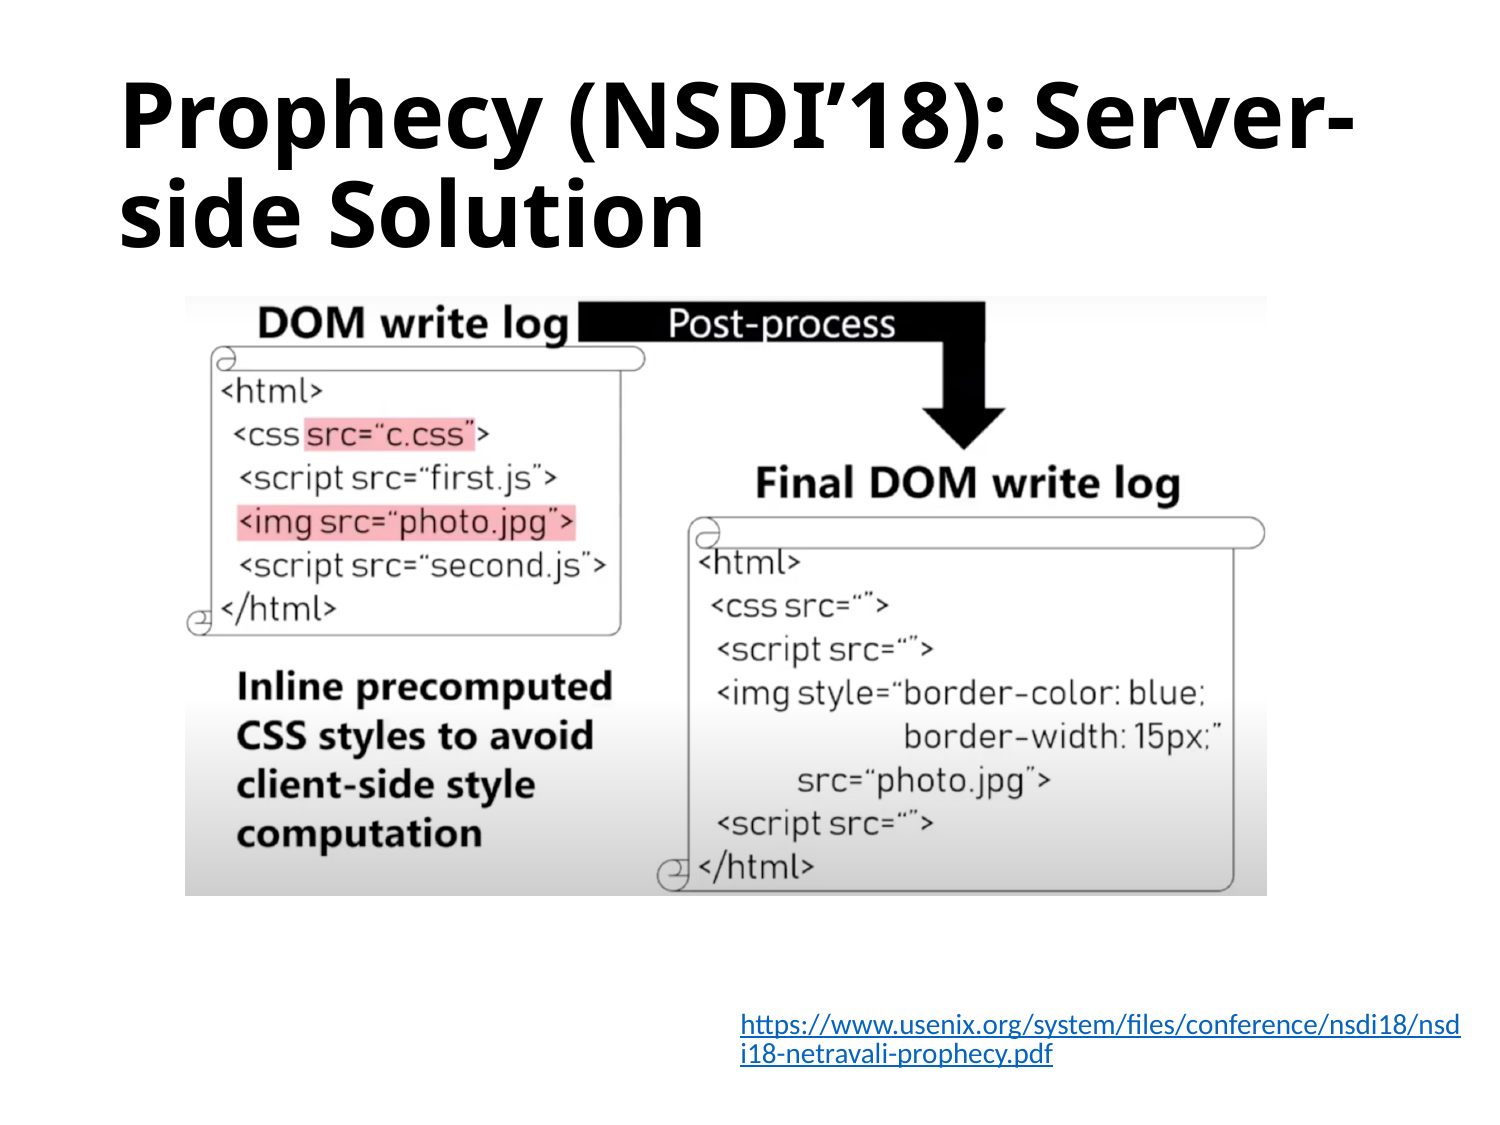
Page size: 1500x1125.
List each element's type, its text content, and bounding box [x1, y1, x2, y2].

text_box https://www.usenix.org/system/files/conference/nsdi18/nsdi18-netravali-prophecy.pdf [725, 997, 1476, 1048]
picture [185, 296, 1267, 897]
title Prophecy (NSDI’18): Server-side Solution [103, 59, 1397, 278]
